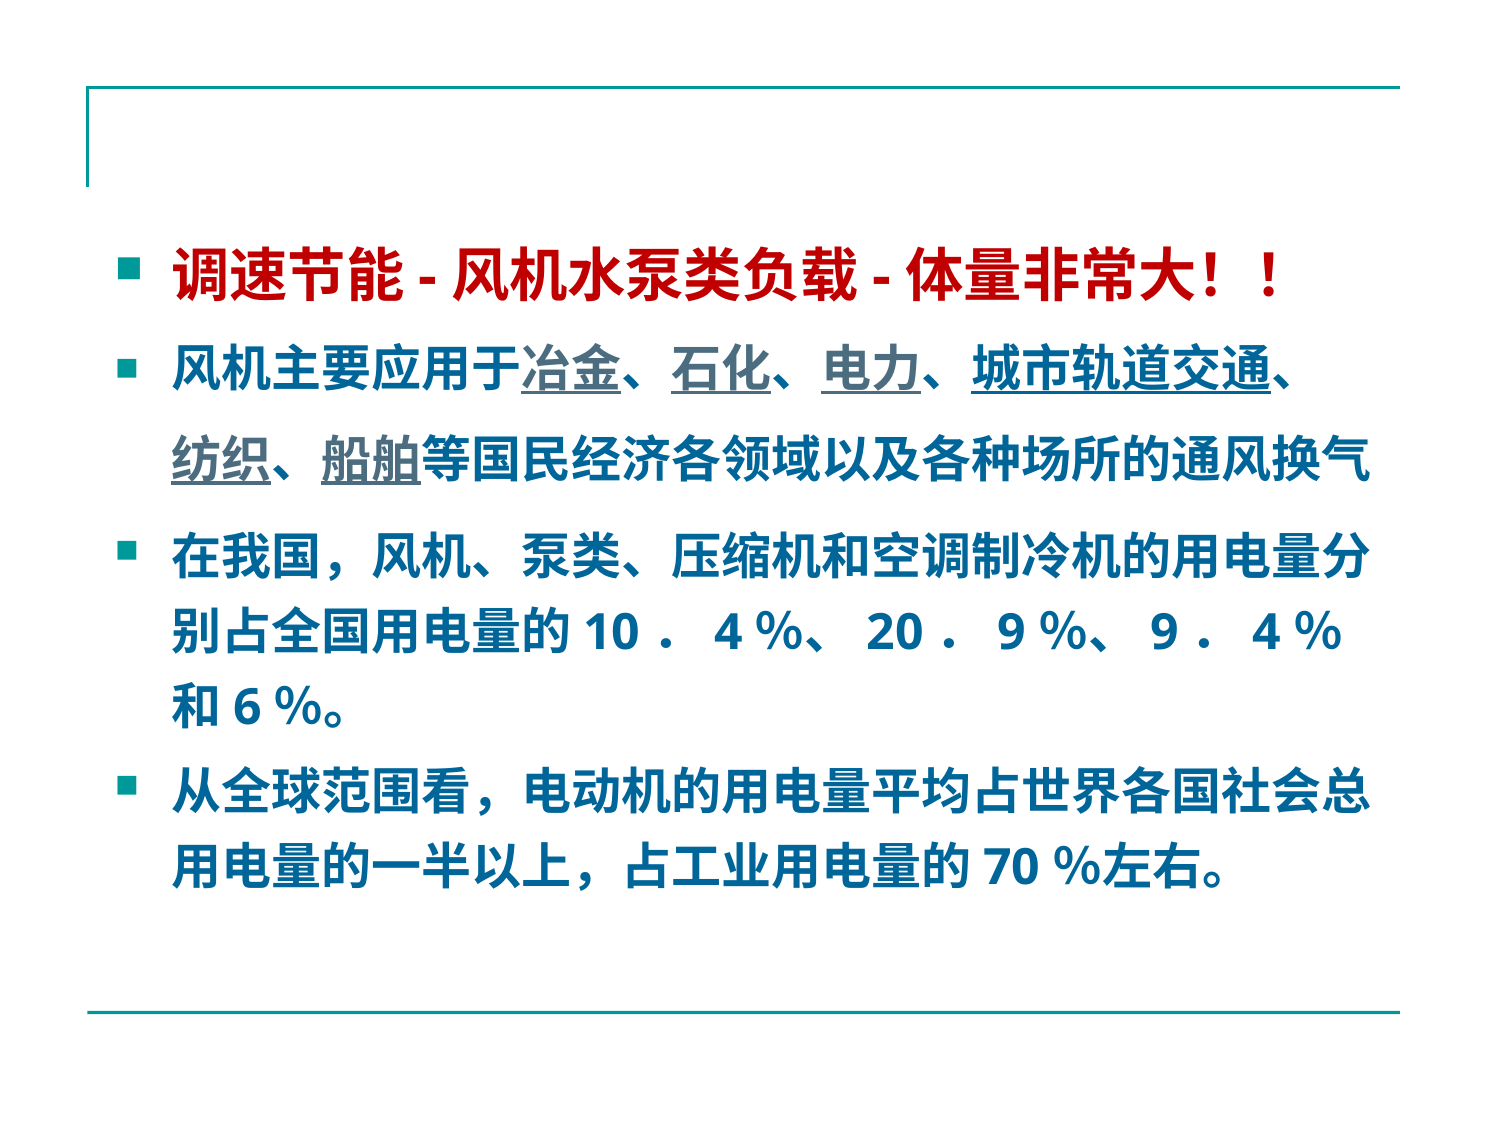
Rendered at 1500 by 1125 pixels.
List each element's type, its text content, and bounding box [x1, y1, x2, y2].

list 调速节能-风机水泵类负载-体量非常大！！ 风机主要应用于冶金、石化、电力、城市轨道交通、纺织、船舶等国民经济各领域以及各种场所的通风换气 在我国，风机、泵类、压缩机和空调制冷机的用电量分别占全国用电量的10．4％、20．9％、9．4％和6％。 从全球范围看，电动机的用电量平均占世界各国社会总用电量的一半以上，占工业用电量的70％左右。 [99, 213, 1388, 1006]
